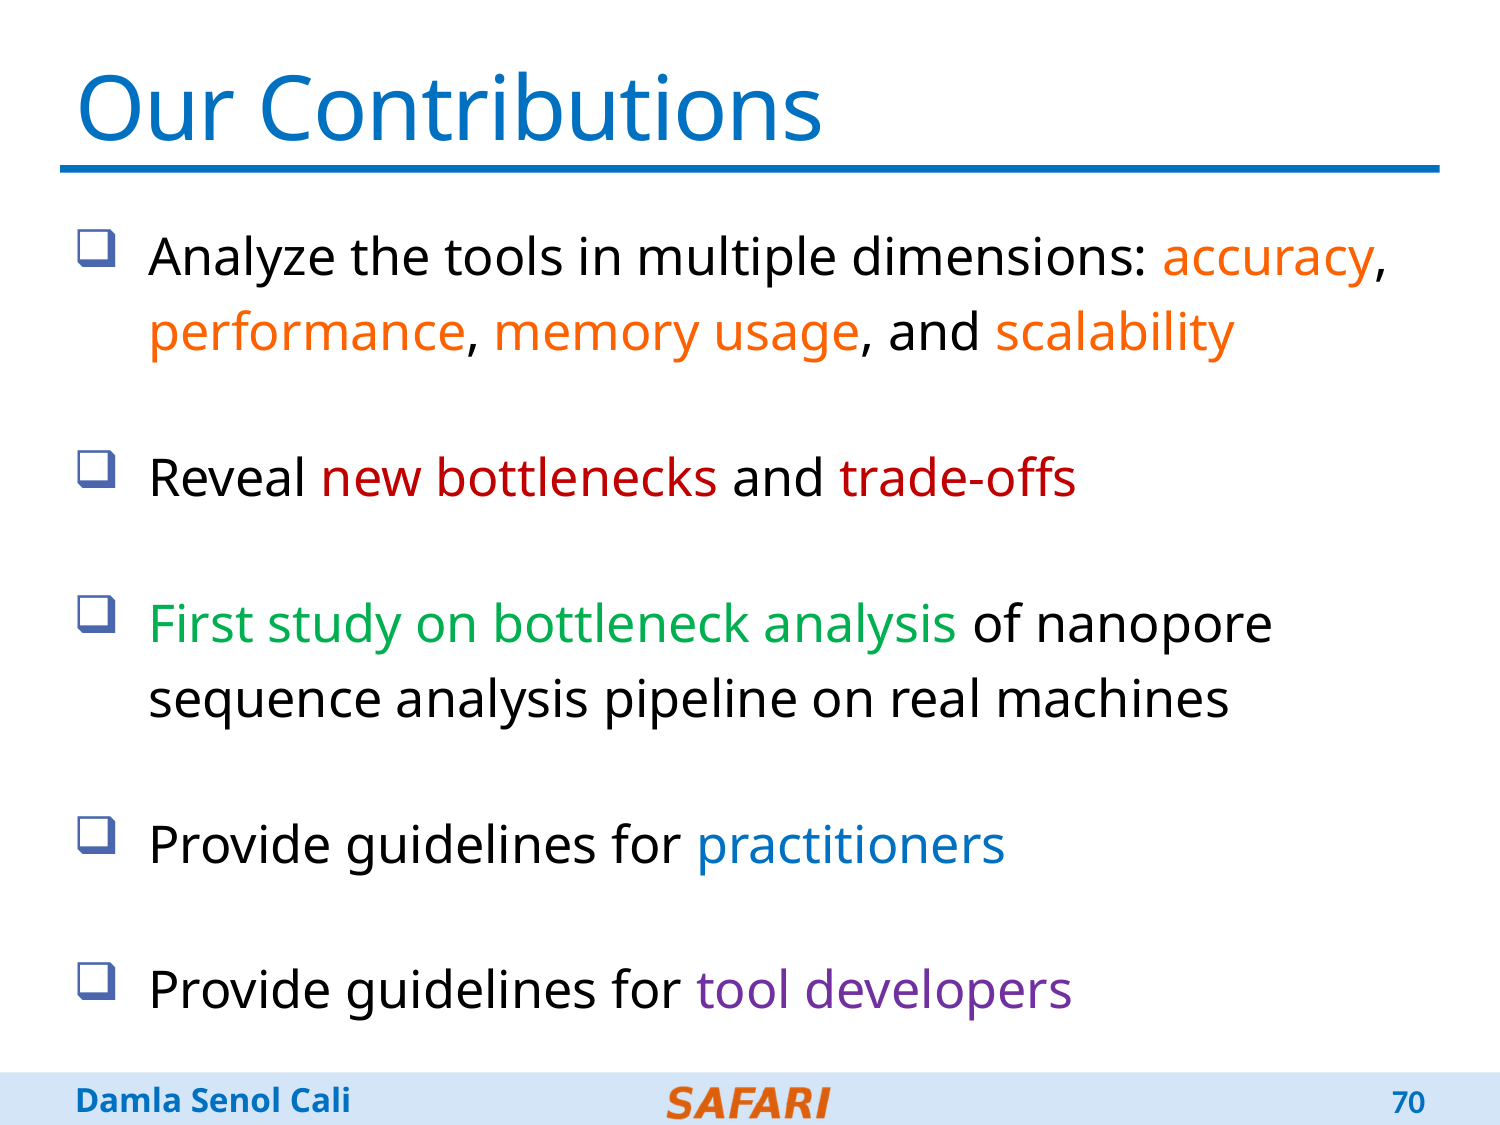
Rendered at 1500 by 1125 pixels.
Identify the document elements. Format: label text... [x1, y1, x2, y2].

title Our Contributions [60, 42, 1440, 166]
slide_number 70 [1233, 1077, 1440, 1123]
text_box Analyze the tools in multiple dimensions: accuracy, performance, memory usage, and scalability Reveal new bottlenecks and trade-offs First study on bottleneck analysis of nanopore sequence analysis pipeline on real machines Provide guidelines for practitioners Provide guidelines for tool developers [60, 203, 1440, 1025]
picture [665, 1078, 835, 1125]
